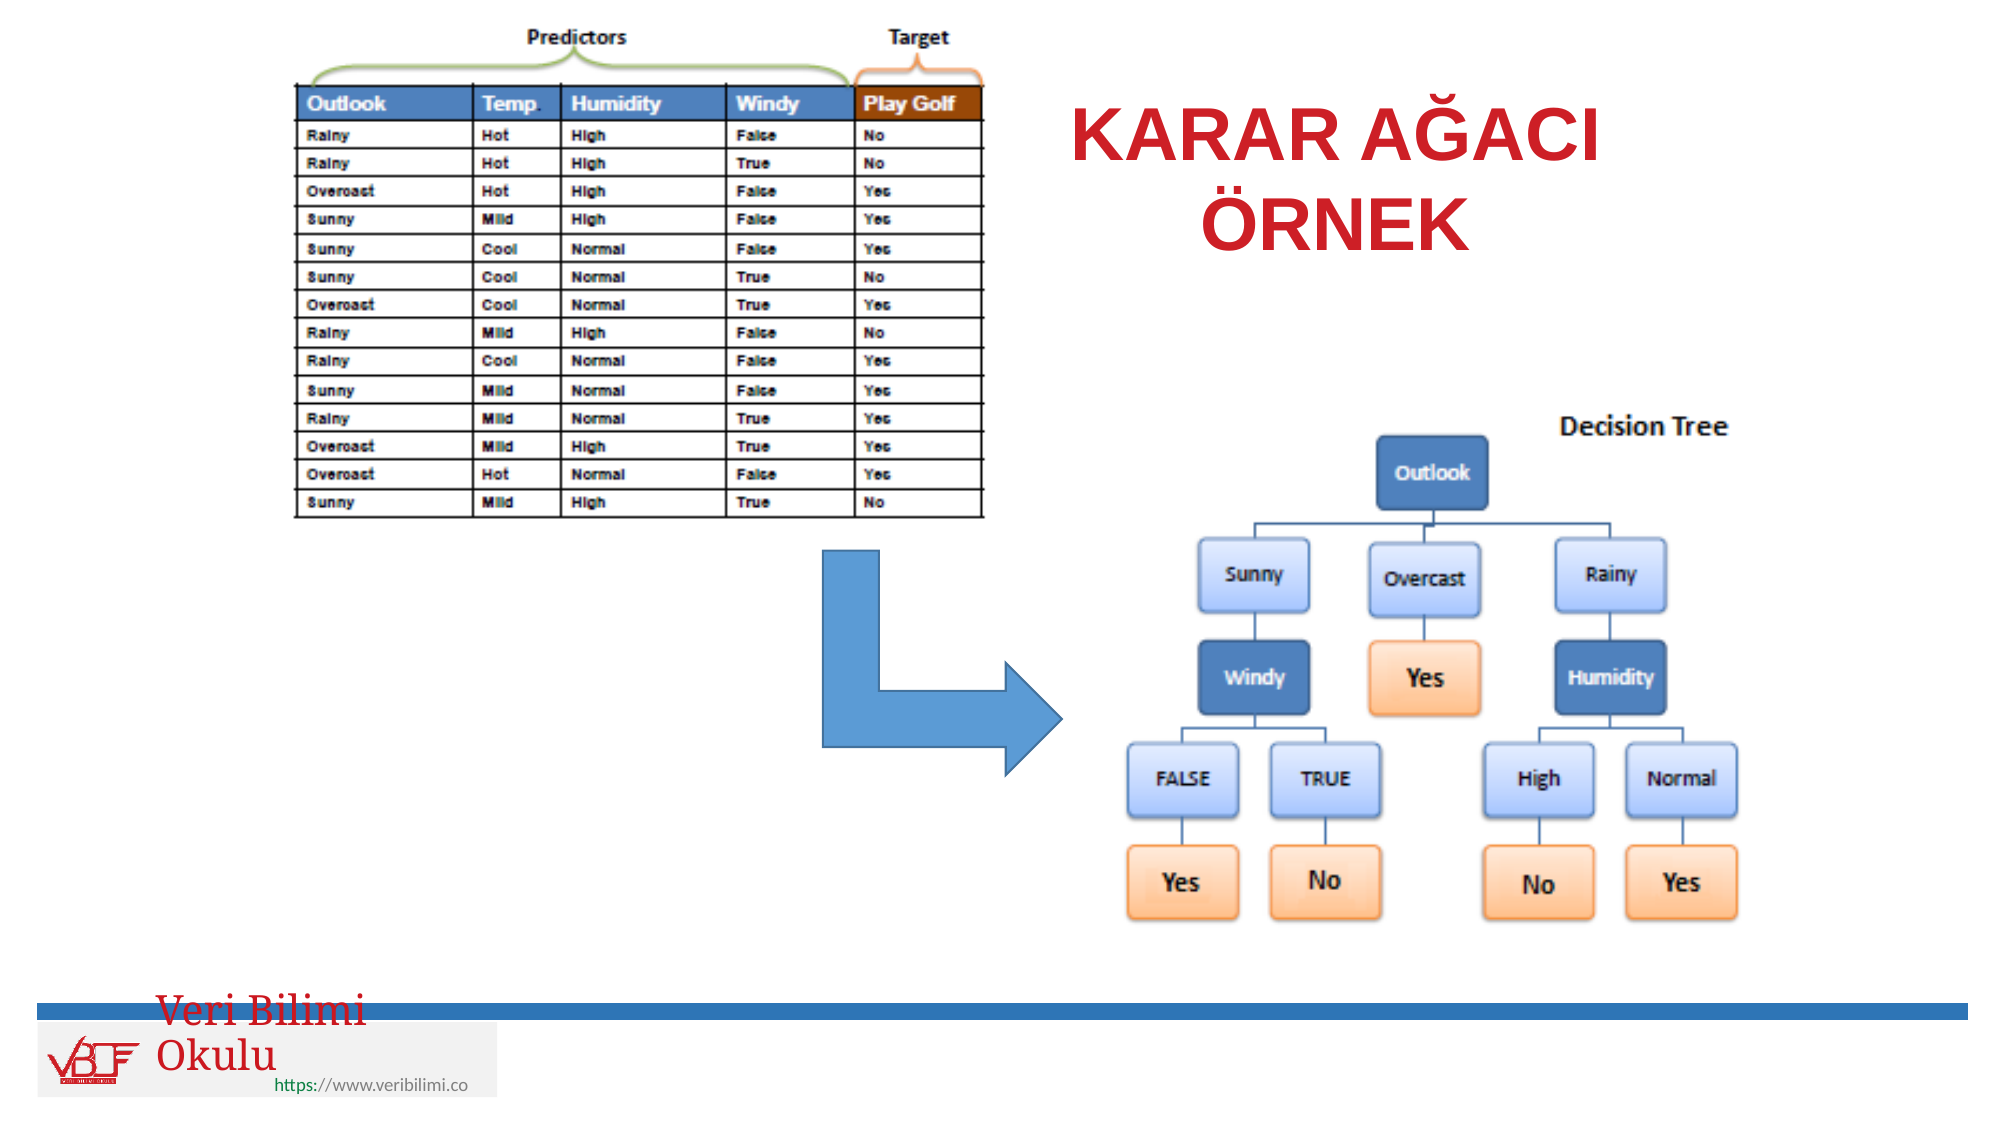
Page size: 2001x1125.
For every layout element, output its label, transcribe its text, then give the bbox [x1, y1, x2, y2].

text_box [821, 551, 1064, 778]
text_box KARAR AĞACI ÖRNEK [997, 78, 1774, 273]
picture [1115, 375, 1774, 958]
picture [288, 19, 997, 551]
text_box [37, 1022, 537, 1103]
